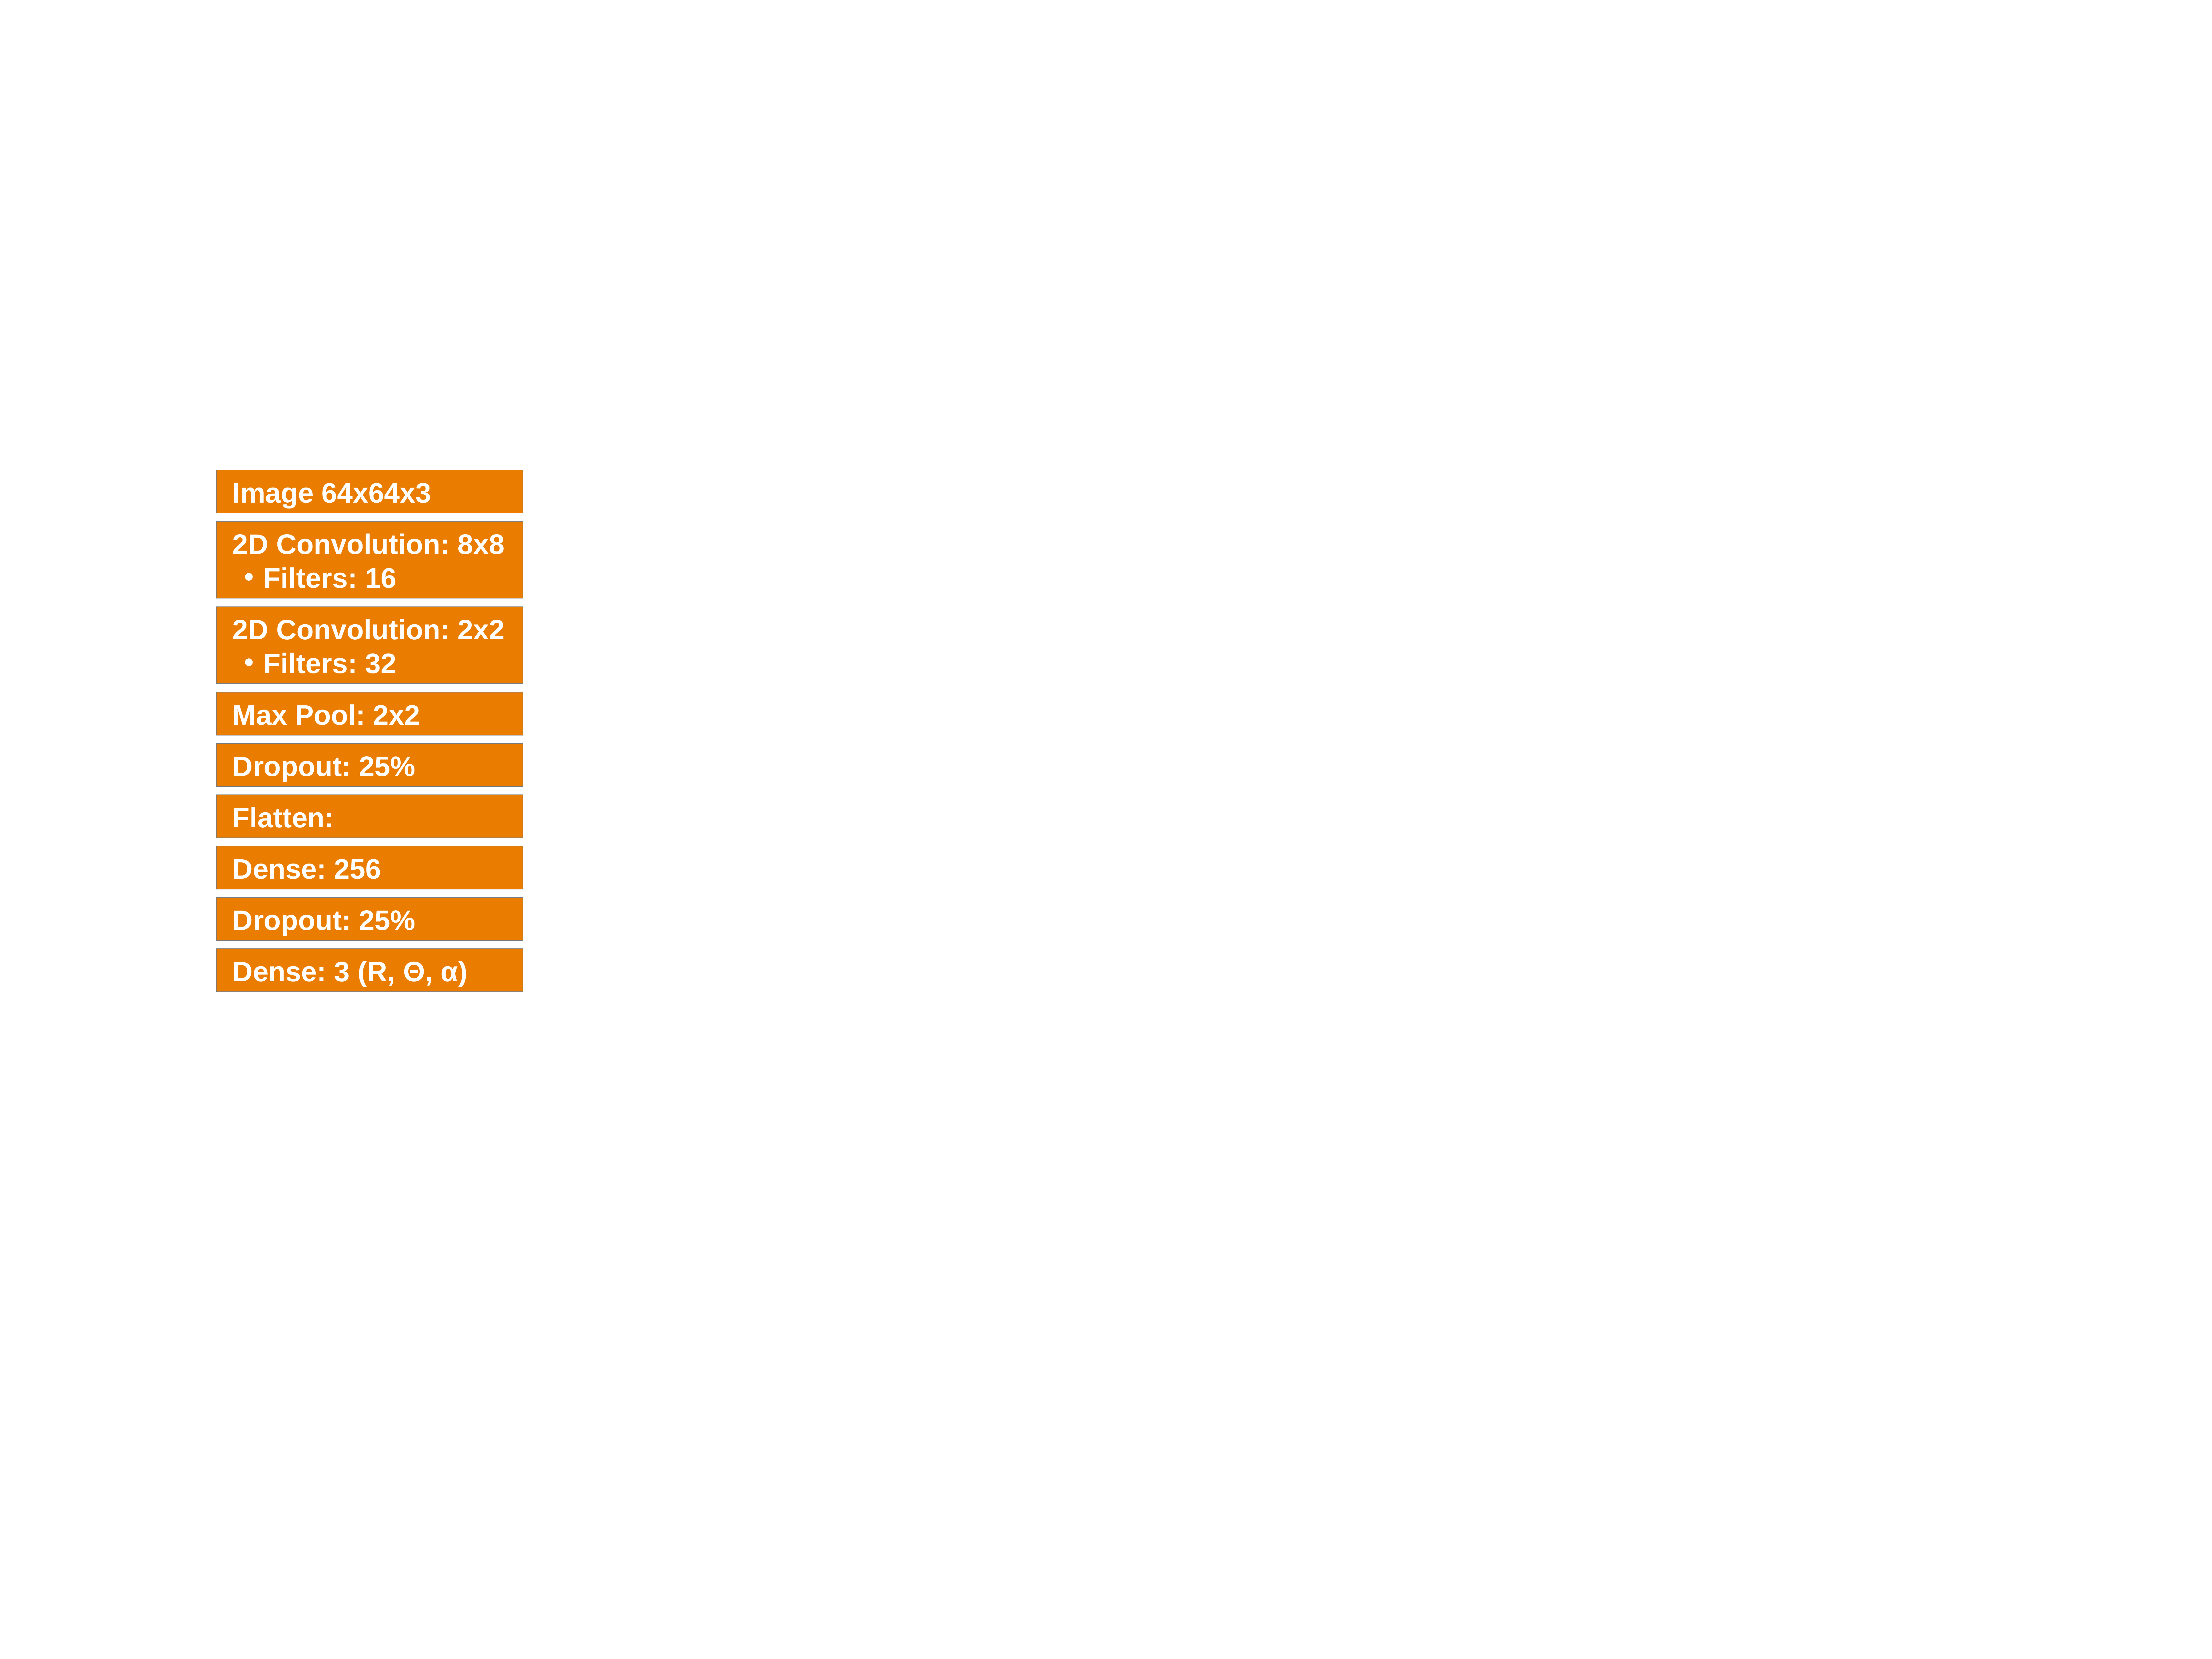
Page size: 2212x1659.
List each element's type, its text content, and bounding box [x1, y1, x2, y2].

text_box Image 64x64x3 [216, 470, 523, 513]
text_box Dense: 256 [216, 846, 523, 889]
text_box Flatten: [216, 794, 523, 838]
text_box Max Pool: 2x2 [216, 692, 523, 735]
text_box Dense: 3 (R, Θ, α) [216, 949, 523, 992]
text_box 2D Convolution: 2x2 Filters: 32 [216, 607, 523, 684]
text_box Dropout: 25% [216, 897, 523, 941]
text_box Dropout: 25% [216, 743, 523, 786]
text_box 2D Convolution: 8x8 Filters: 16 [216, 521, 523, 598]
